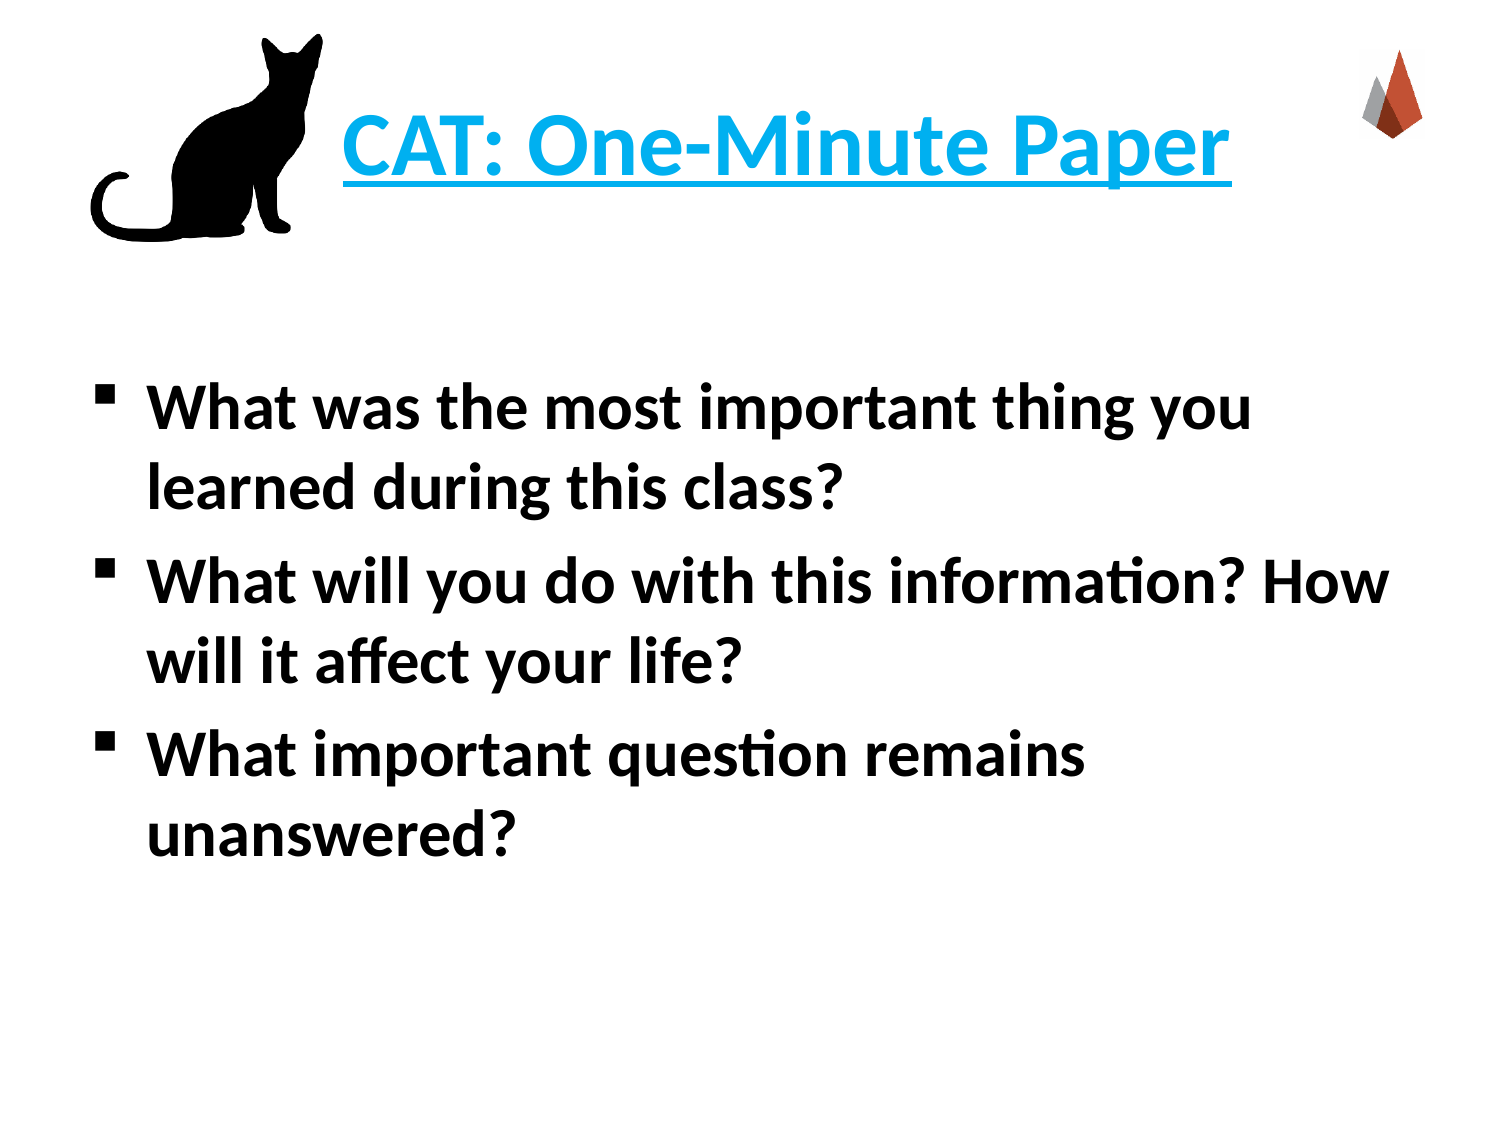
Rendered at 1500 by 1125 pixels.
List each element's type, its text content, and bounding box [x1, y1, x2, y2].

text_box CAT: One-Minute Paper [337, 45, 1463, 233]
picture [74, 21, 334, 257]
text_box What was the most important thing you learned during this class? What will you do with this information? How will it affect your life? What important question remains unanswered? [74, 262, 1425, 1005]
